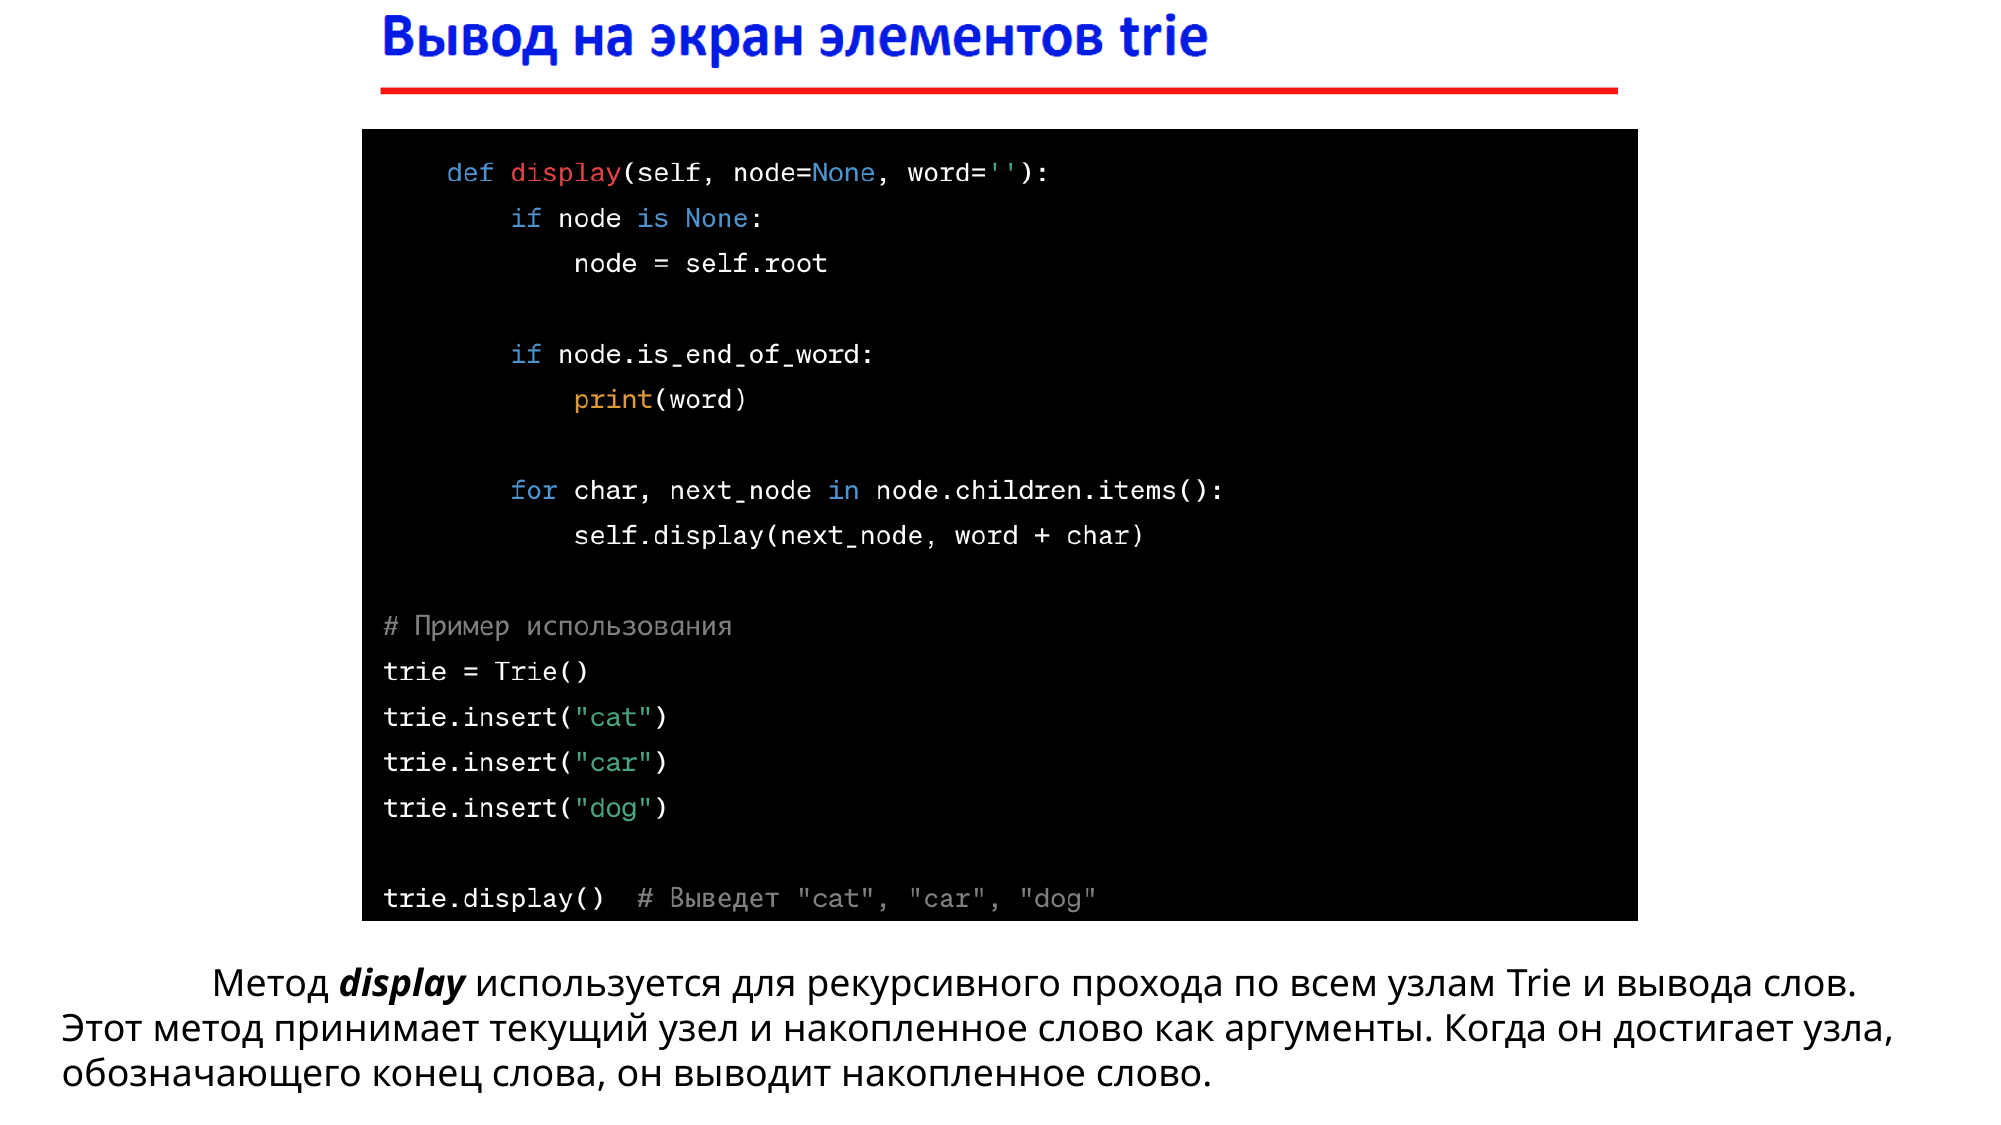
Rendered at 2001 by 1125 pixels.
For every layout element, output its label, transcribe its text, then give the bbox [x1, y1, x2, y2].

picture [362, 129, 1638, 921]
picture [362, 0, 1638, 99]
text_box Метод display используется для рекурсивного прохода по всем узлам Trie и вывода слов. Этот метод принимает текущий узел и накопленное слово как аргументы. Когда он достигает узла, обозначающего конец слова, он выводит накопленное слово. [46, 951, 1943, 1125]
